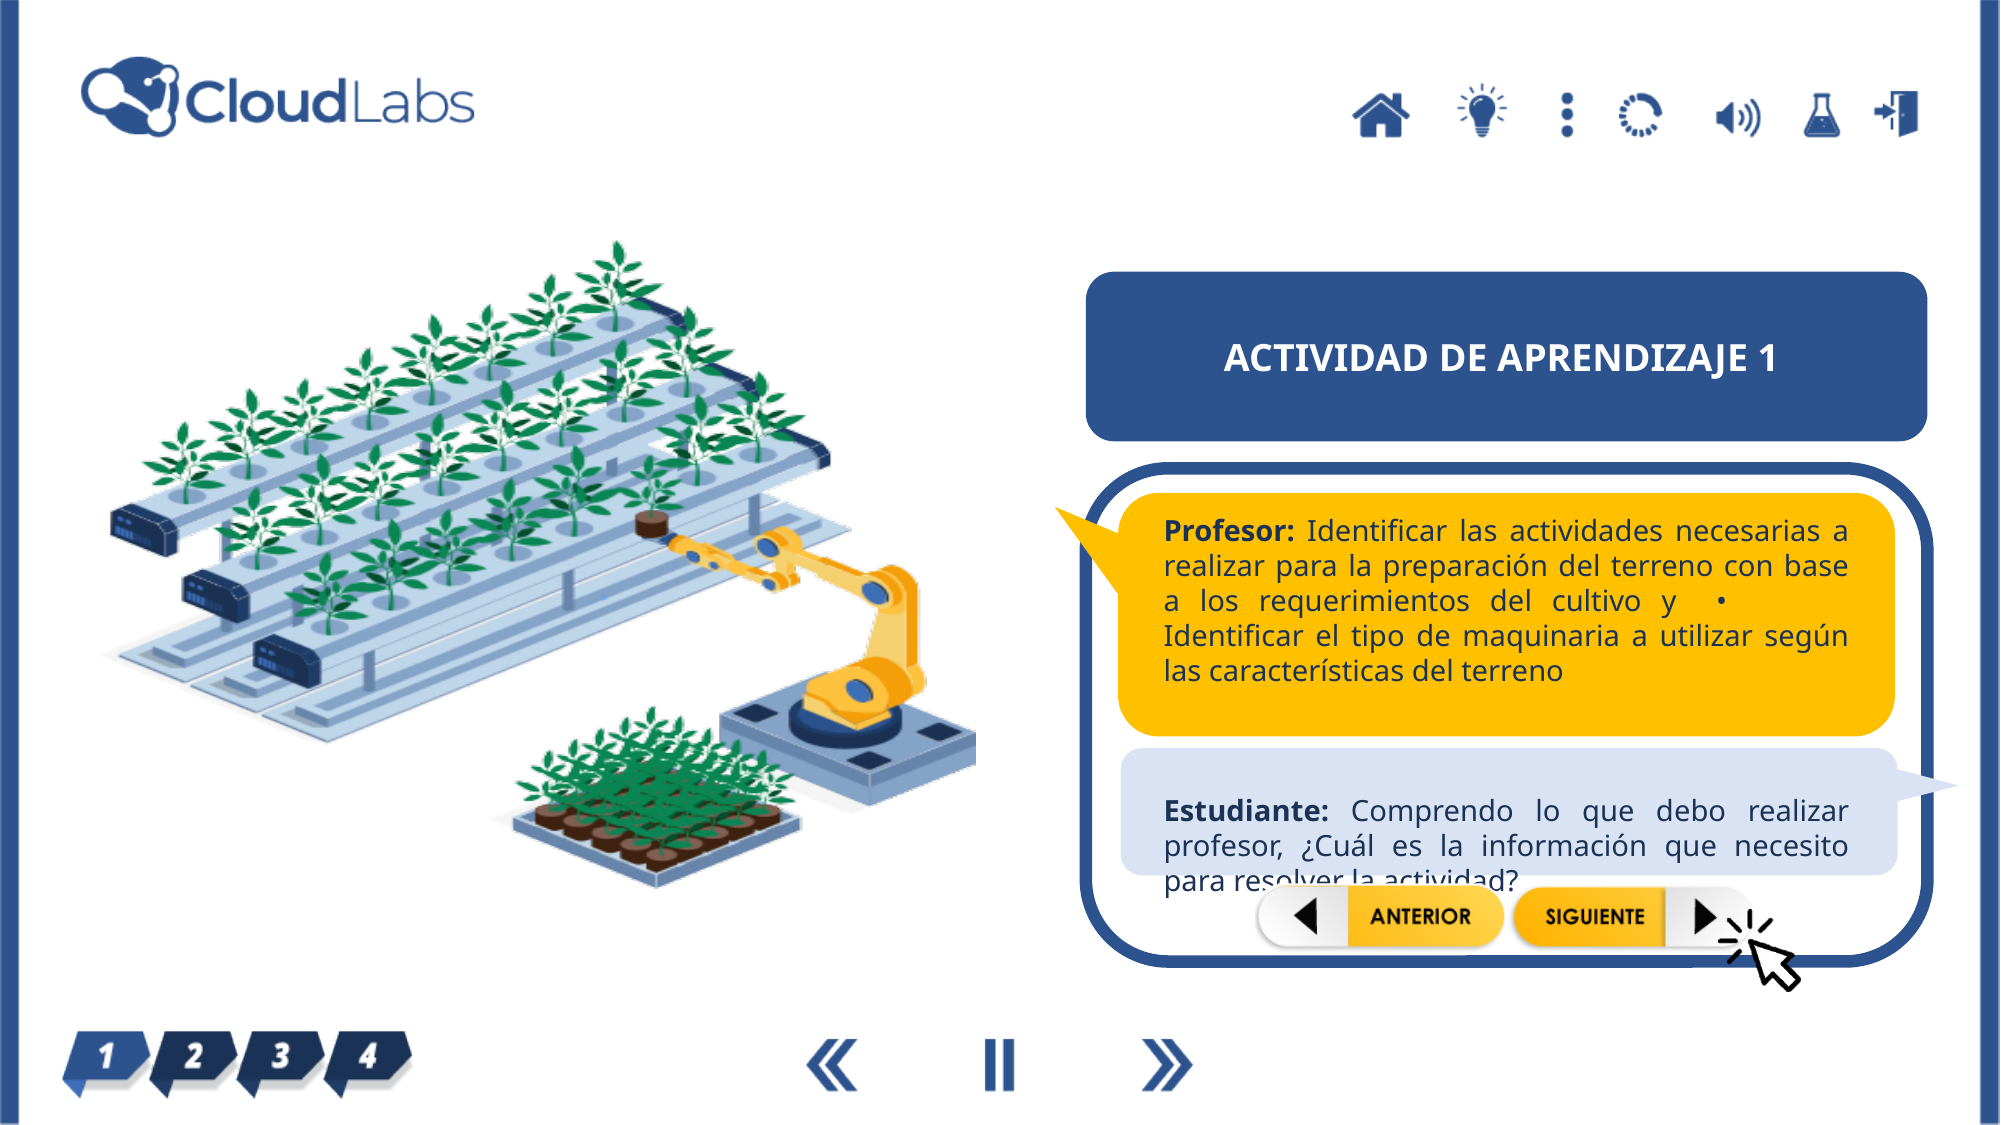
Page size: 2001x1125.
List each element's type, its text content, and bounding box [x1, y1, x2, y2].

text_box Profesor: Identificar las actividades necesarias a realizar para la preparación del terreno con base a los requerimientos del cultivo y • Identificar el tipo de maquinaria a utilizar según las características del terreno Estudiante: Comprendo lo que debo realizar profesor, ¿Cuál es la información que necesito para resolver la actividad? [1148, 504, 1865, 905]
text_box [1865, 747, 1960, 877]
text_box [1090, 467, 1929, 776]
picture [0, 0, 2000, 1125]
text_box [1084, 551, 1718, 963]
text_box [1765, 795, 1929, 963]
text_box [1051, 491, 1896, 737]
text_box [1119, 747, 1148, 877]
text_box ACTIVIDAD DE APRENDIZAJE 1 [1084, 270, 1929, 443]
